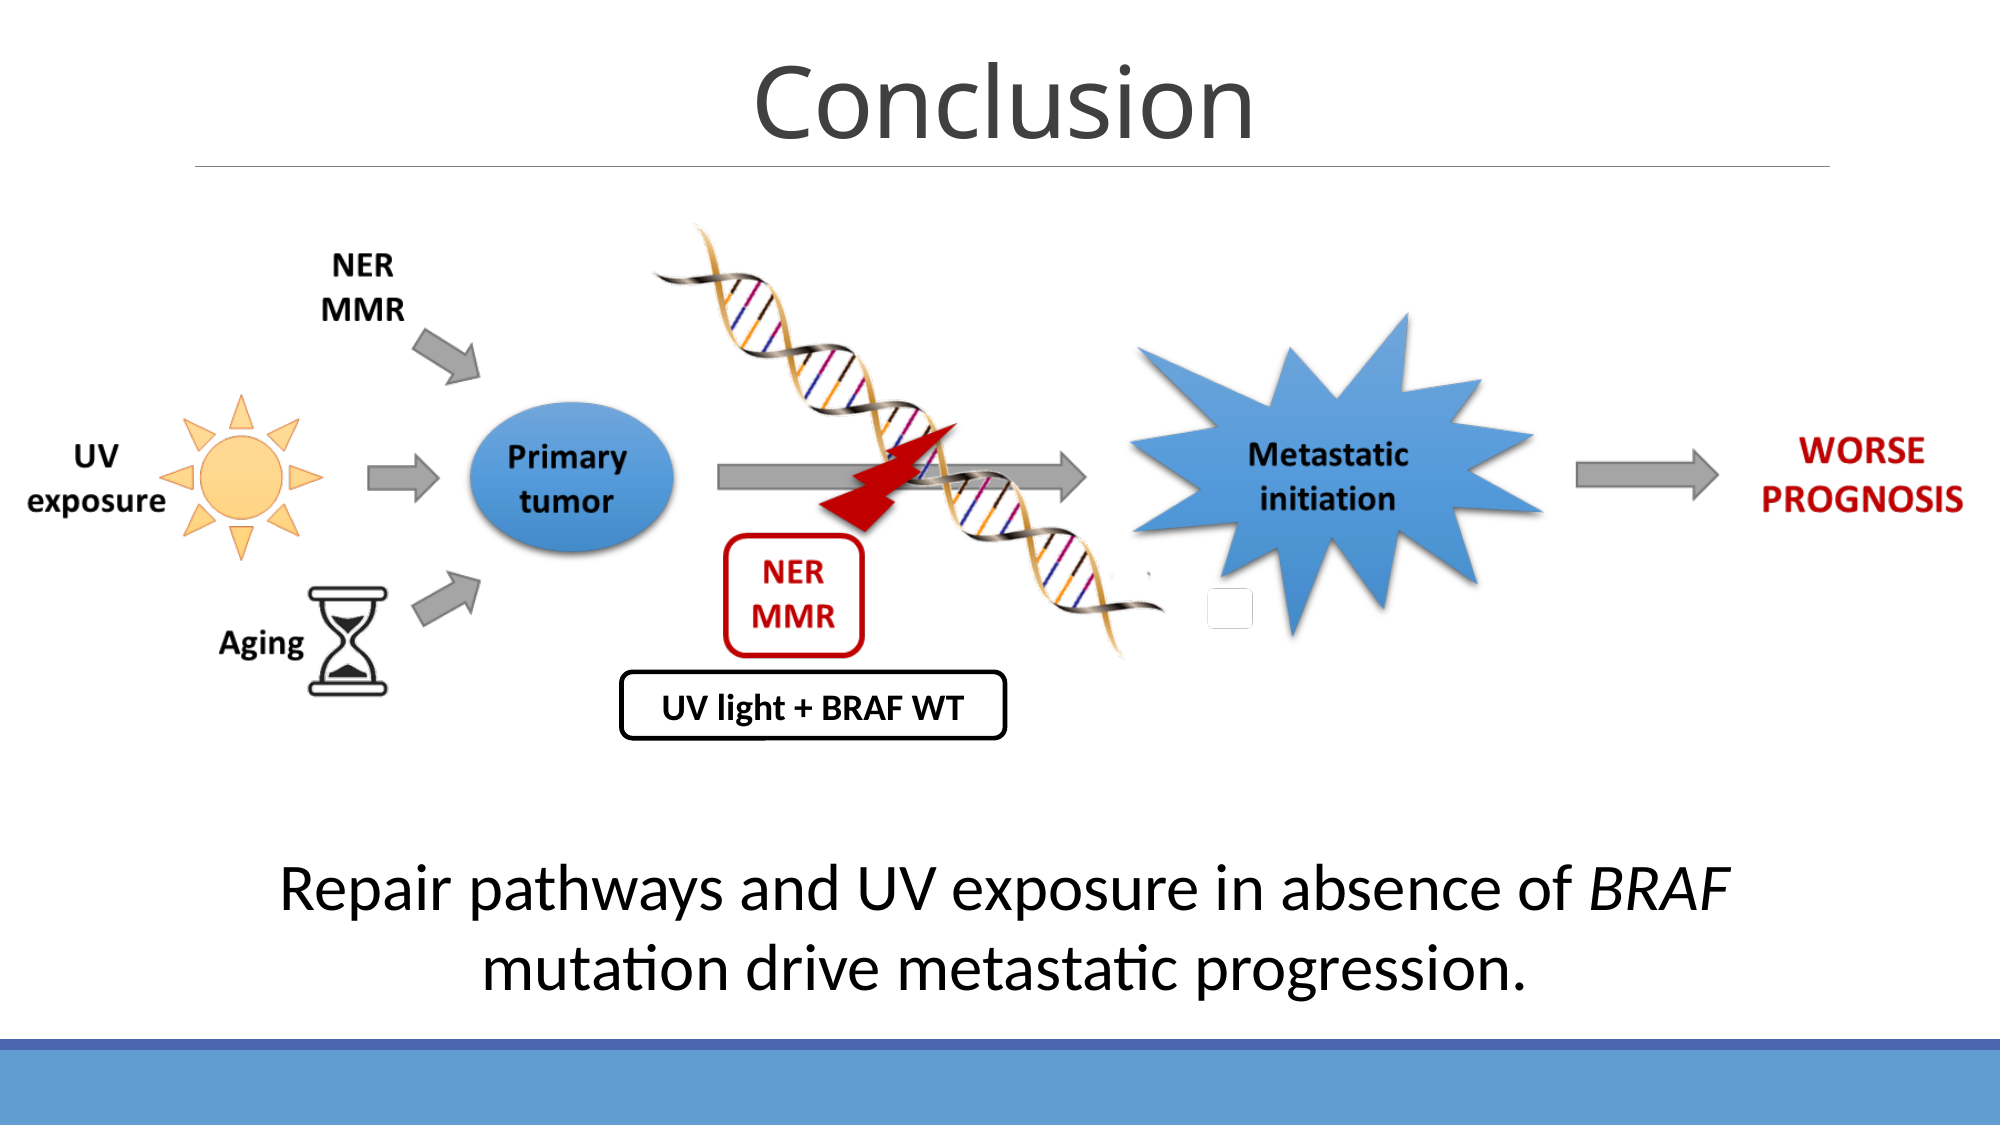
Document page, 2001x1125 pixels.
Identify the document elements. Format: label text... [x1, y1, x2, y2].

text_box UV light + BRAF WT [620, 716, 1007, 740]
text_box Repair pathways and UV exposure in absence of BRAF mutation drive metastatic progression. [179, 836, 1830, 1012]
title Conclusion [180, 47, 1830, 167]
picture [0, 208, 1989, 706]
